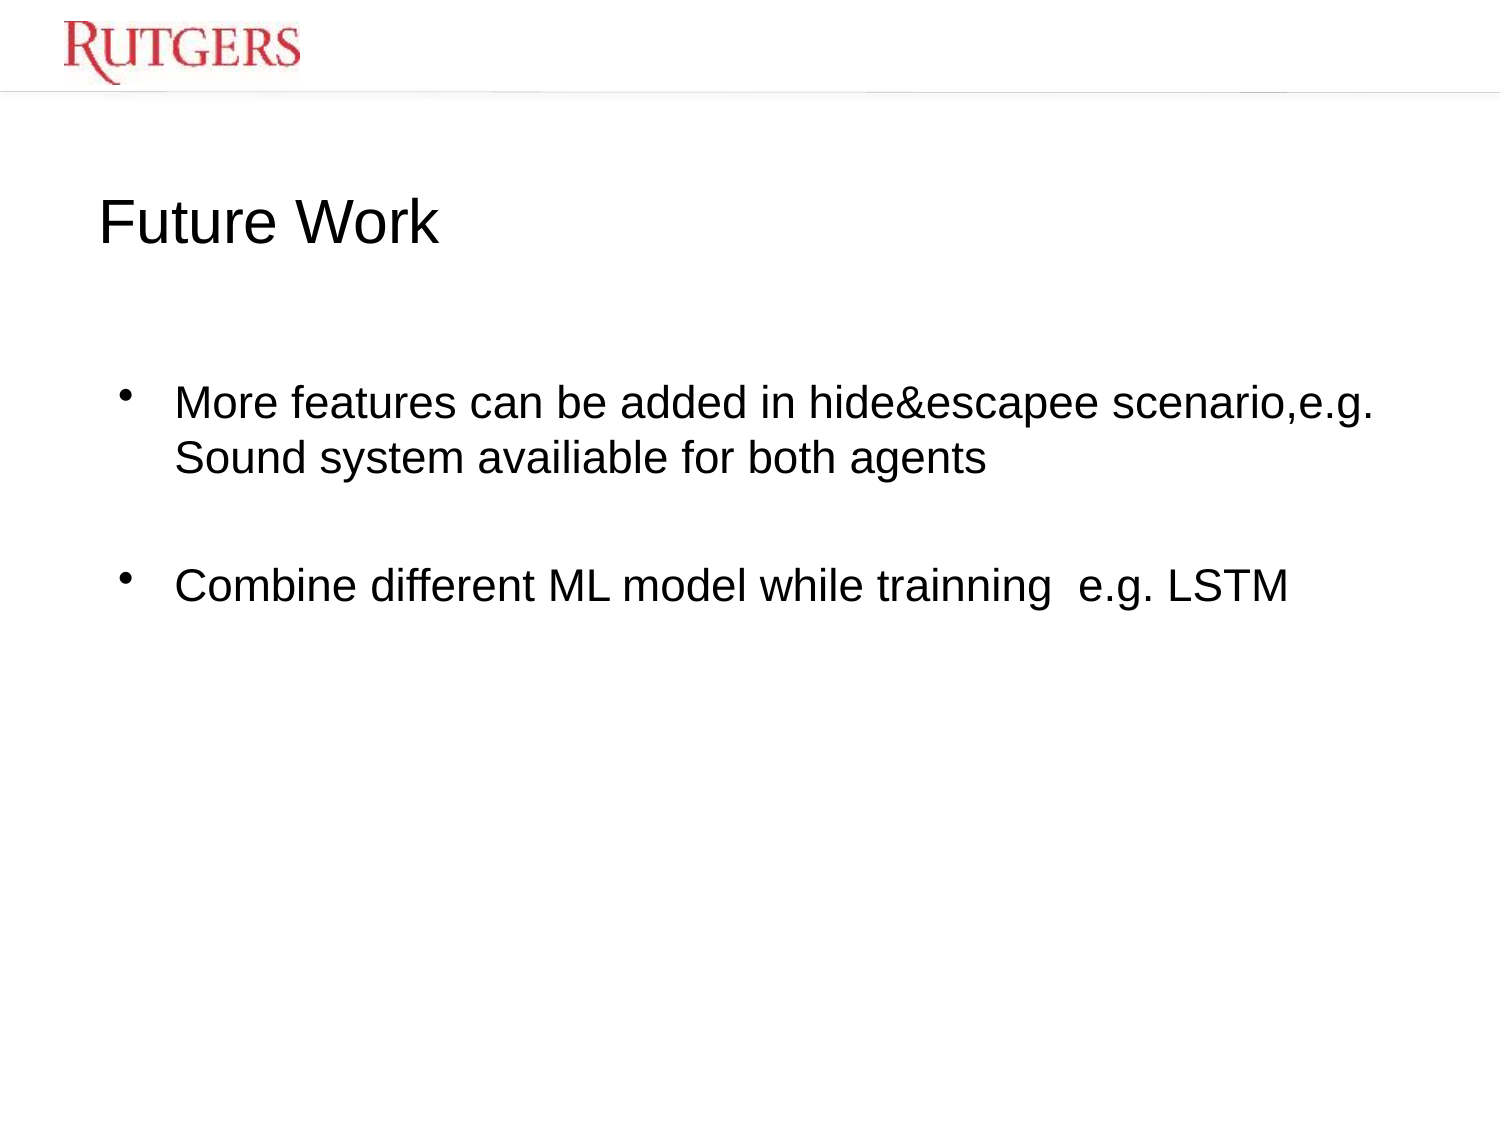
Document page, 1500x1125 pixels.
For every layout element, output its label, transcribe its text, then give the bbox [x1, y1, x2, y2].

list More features can be added in hide&escapee scenario,e.g. Sound system availiable for both agents Combine different ML model while trainning e.g. LSTM [103, 365, 1414, 901]
title Future Work [83, 152, 1434, 285]
picture [64, 21, 300, 85]
